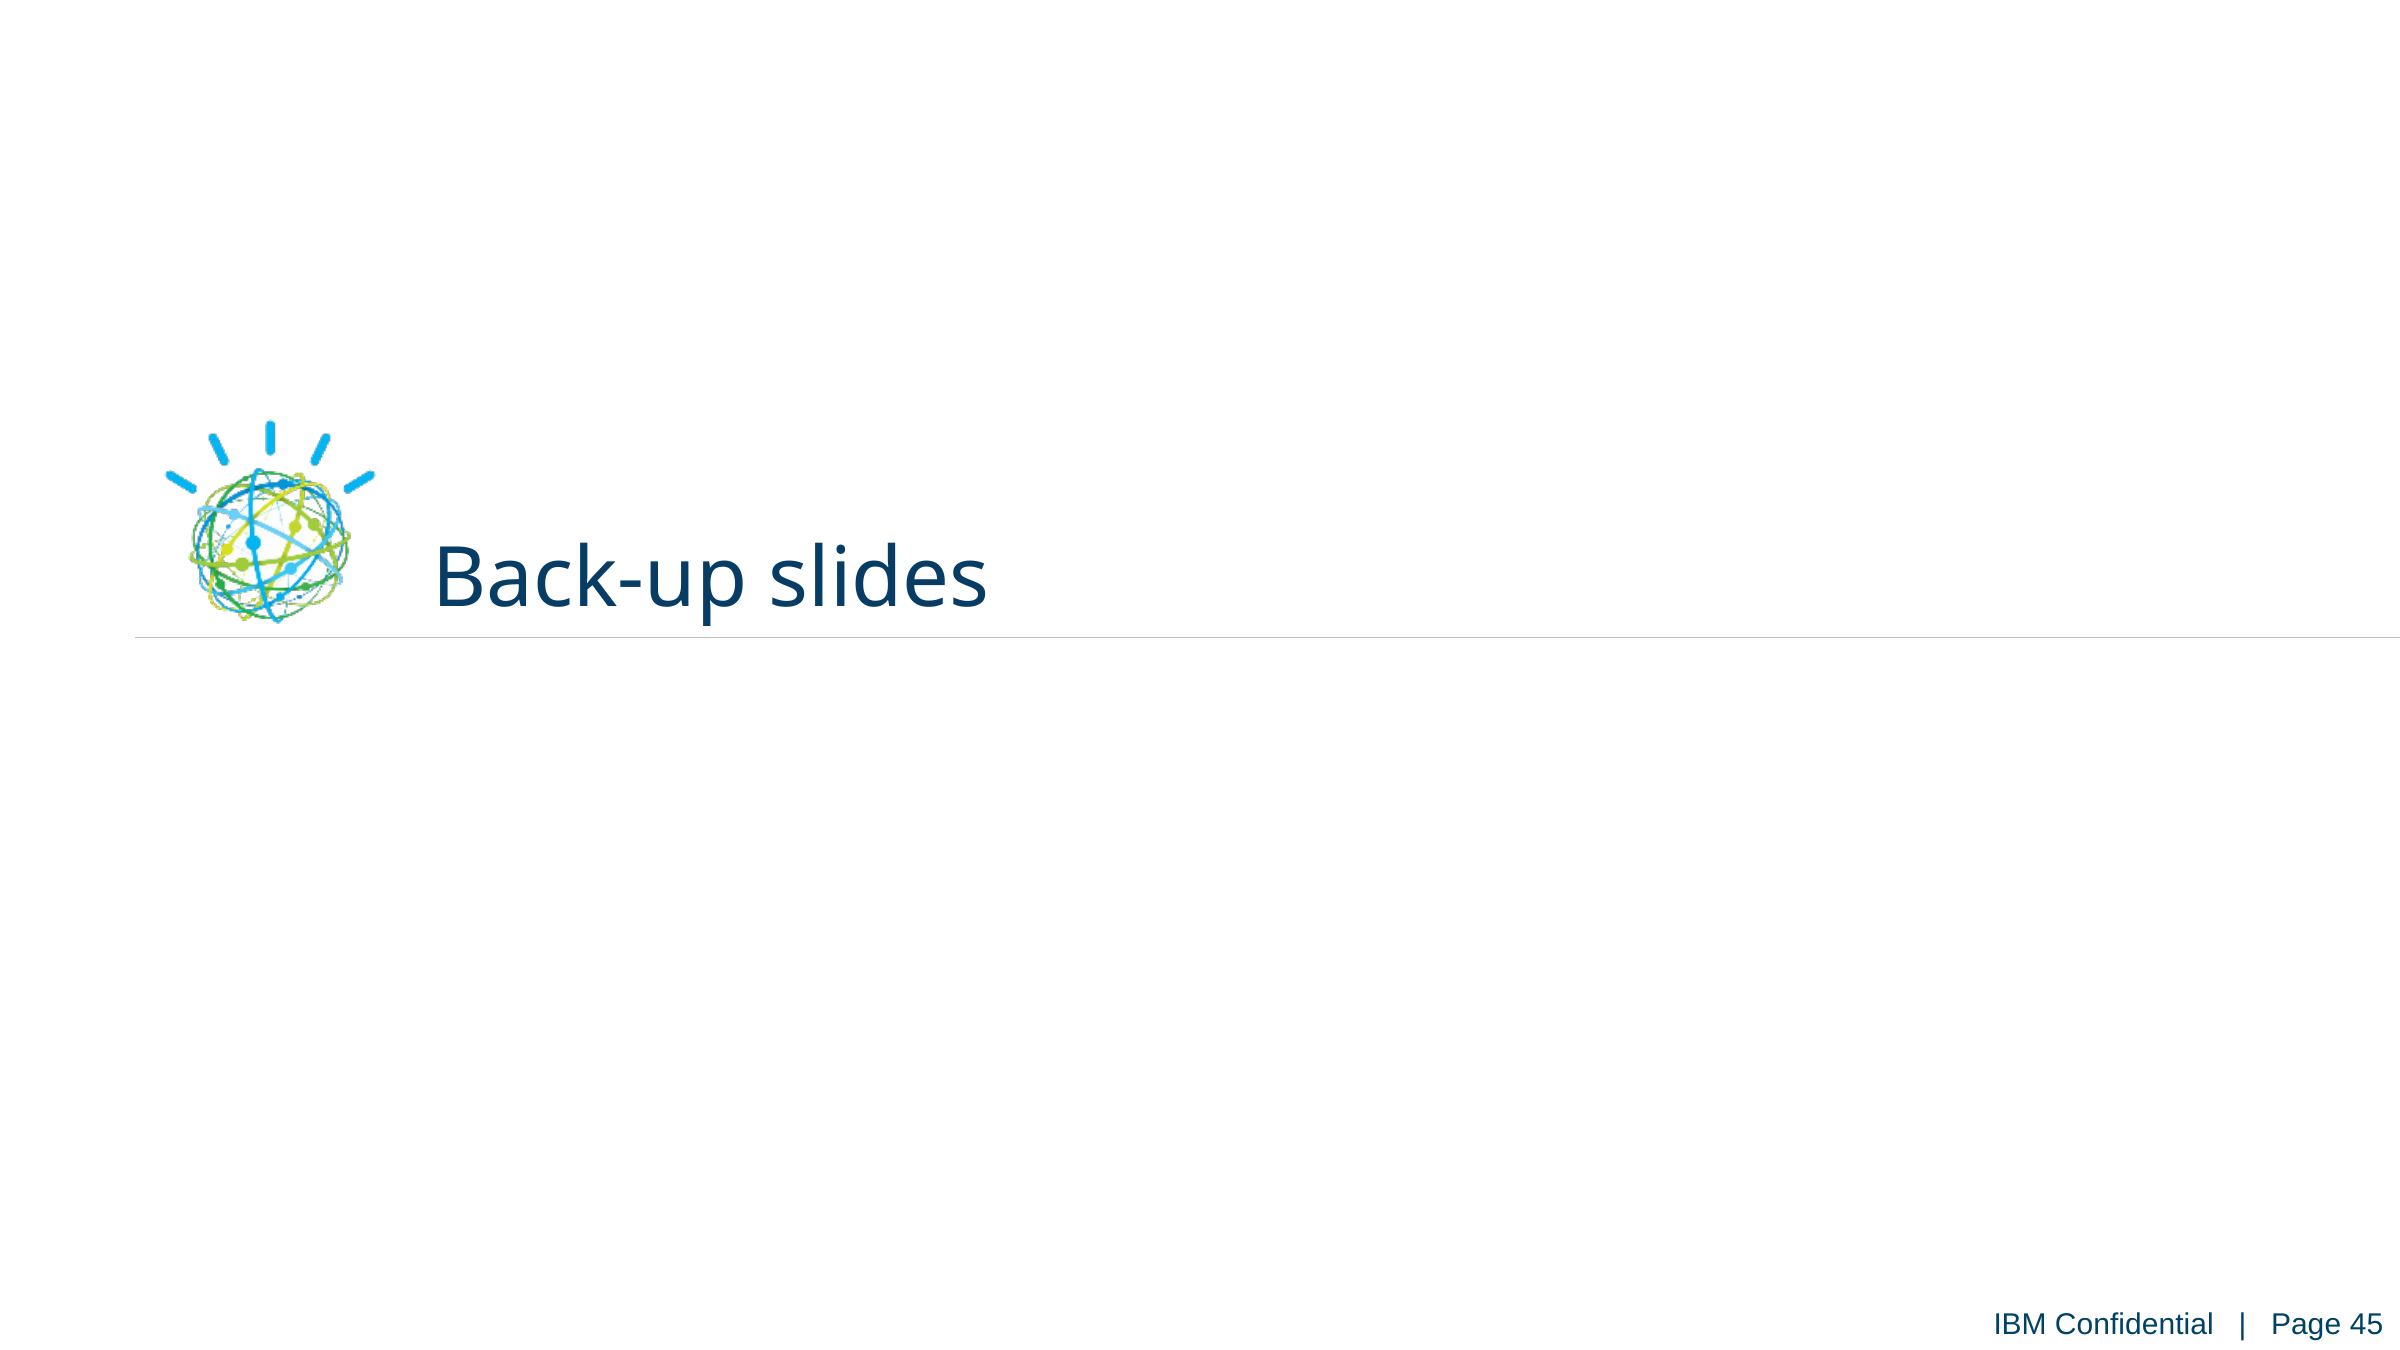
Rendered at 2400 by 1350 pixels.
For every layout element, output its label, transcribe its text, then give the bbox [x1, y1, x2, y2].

title Back-up slides [411, 419, 2325, 635]
slide_number 45 [1720, 1296, 2280, 1342]
picture [129, 406, 412, 641]
text_box IBM Confidential | Page 45 [1823, 1304, 2384, 1350]
